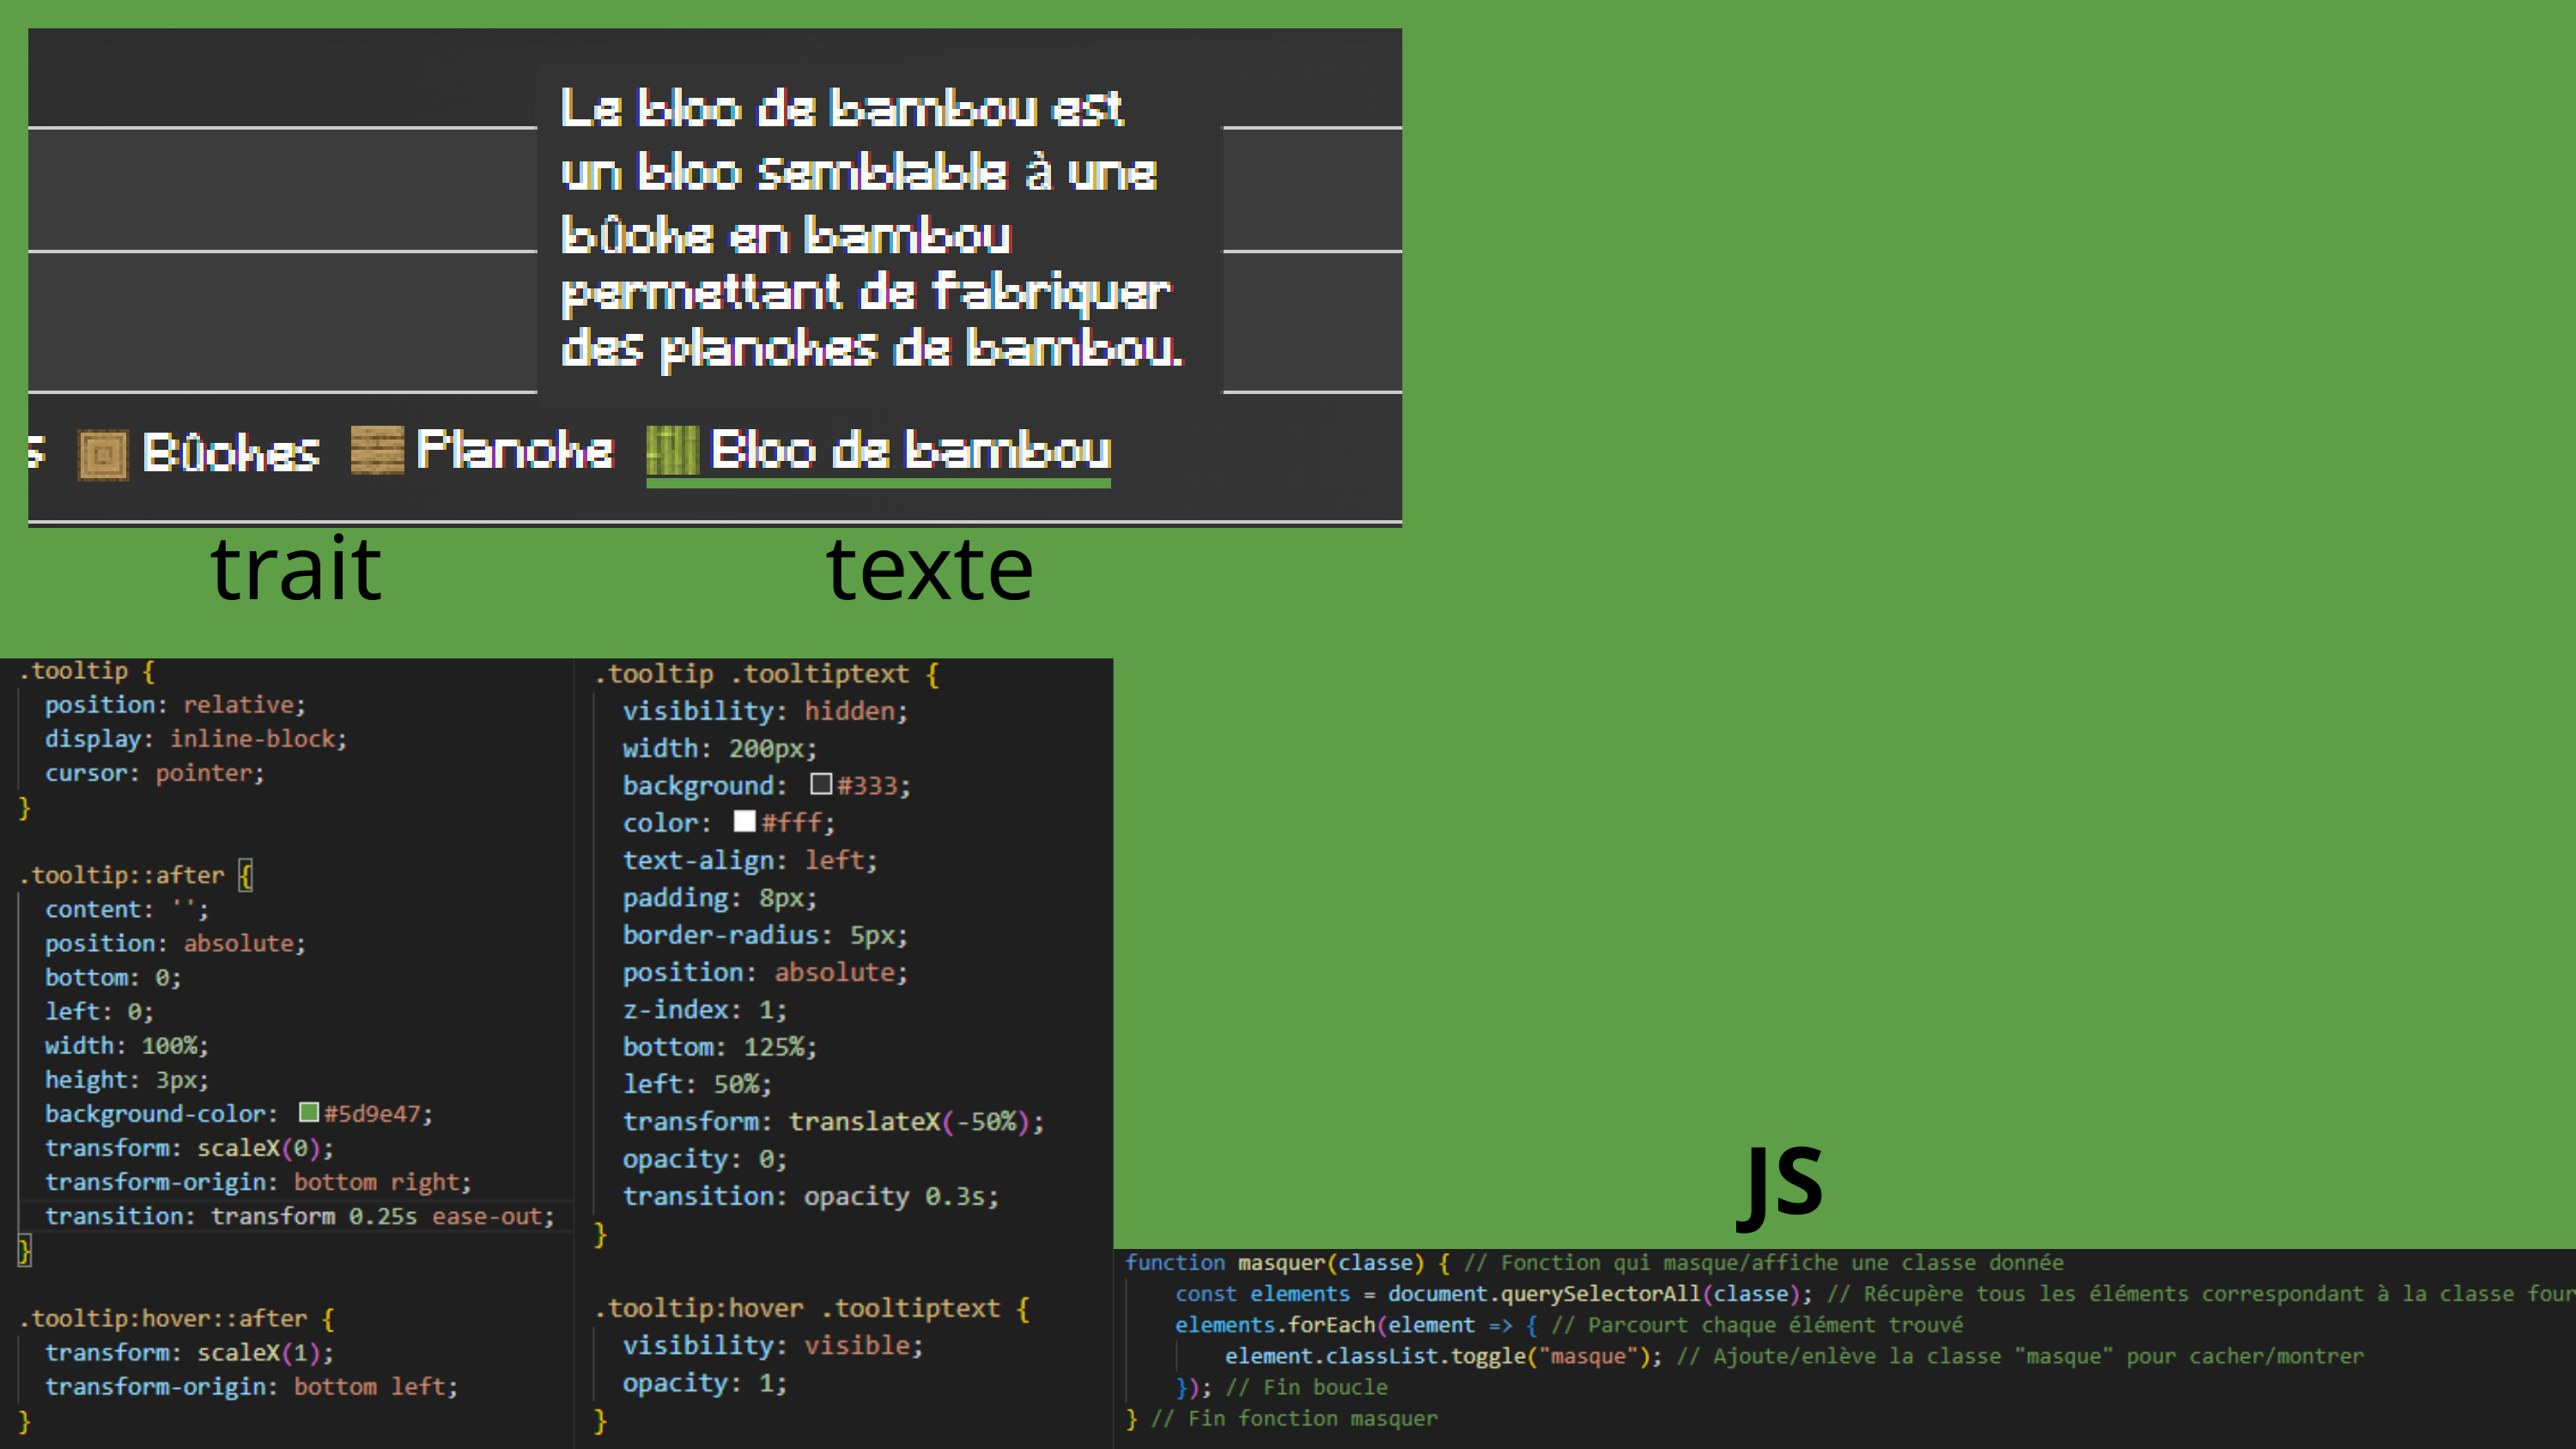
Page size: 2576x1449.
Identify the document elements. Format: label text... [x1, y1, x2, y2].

text_box JS [1743, 1102, 1826, 1234]
text_box trait [197, 518, 397, 618]
text_box [28, 28, 1403, 528]
text_box [574, 658, 1114, 1449]
text_box [1113, 1249, 2576, 1449]
text_box texte [811, 518, 1051, 618]
text_box [0, 658, 574, 1449]
